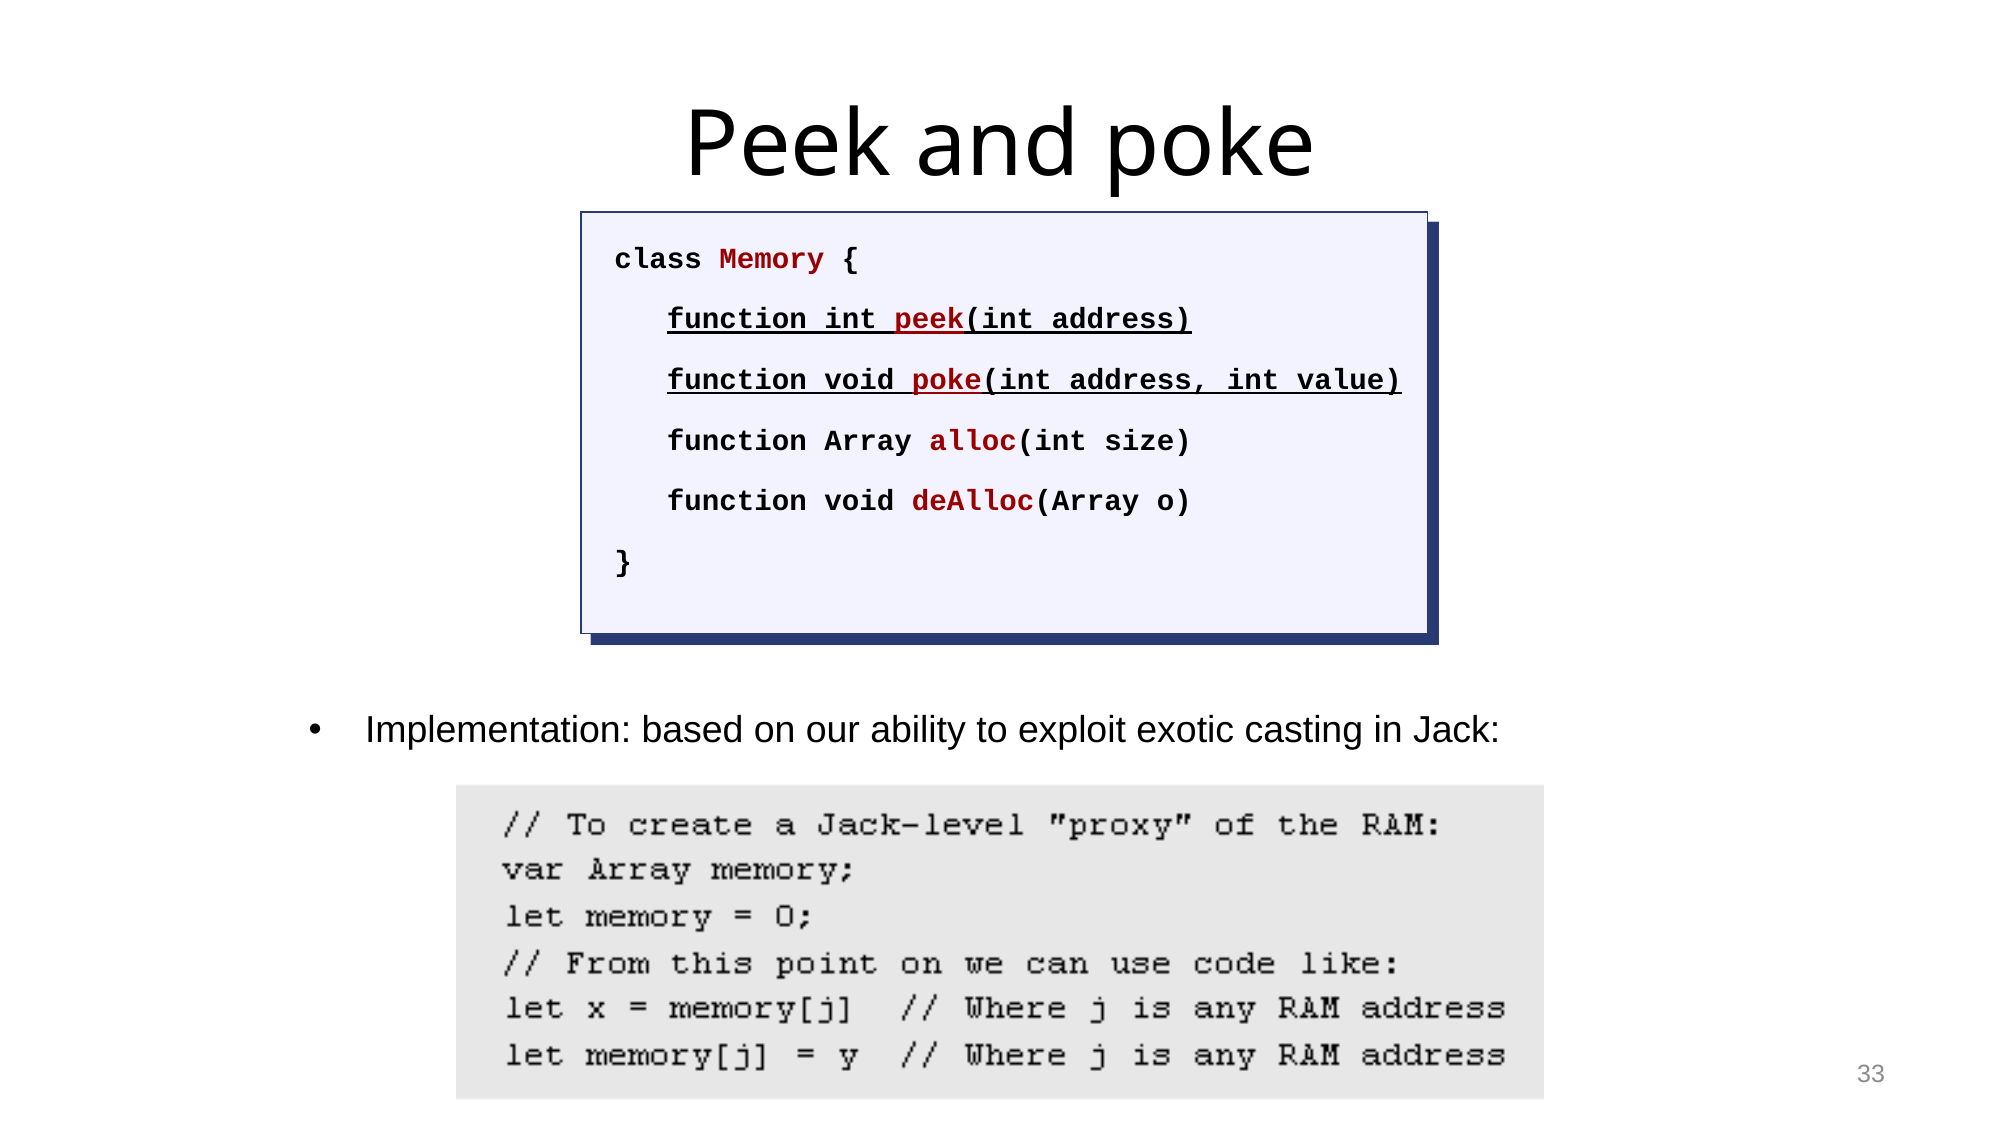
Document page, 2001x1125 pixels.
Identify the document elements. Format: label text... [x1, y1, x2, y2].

picture [455, 769, 1544, 1106]
slide_number 33 [1548, 1042, 1900, 1103]
text_box class Memory { function int peek(int address) function void poke(int address, int value) function Array alloc(int size) function void deAlloc(Array o) } [581, 211, 1428, 634]
title Peek and poke [99, 45, 1900, 233]
list Implementation: based on our ability to exploit exotic casting in Jack: [293, 697, 1707, 769]
